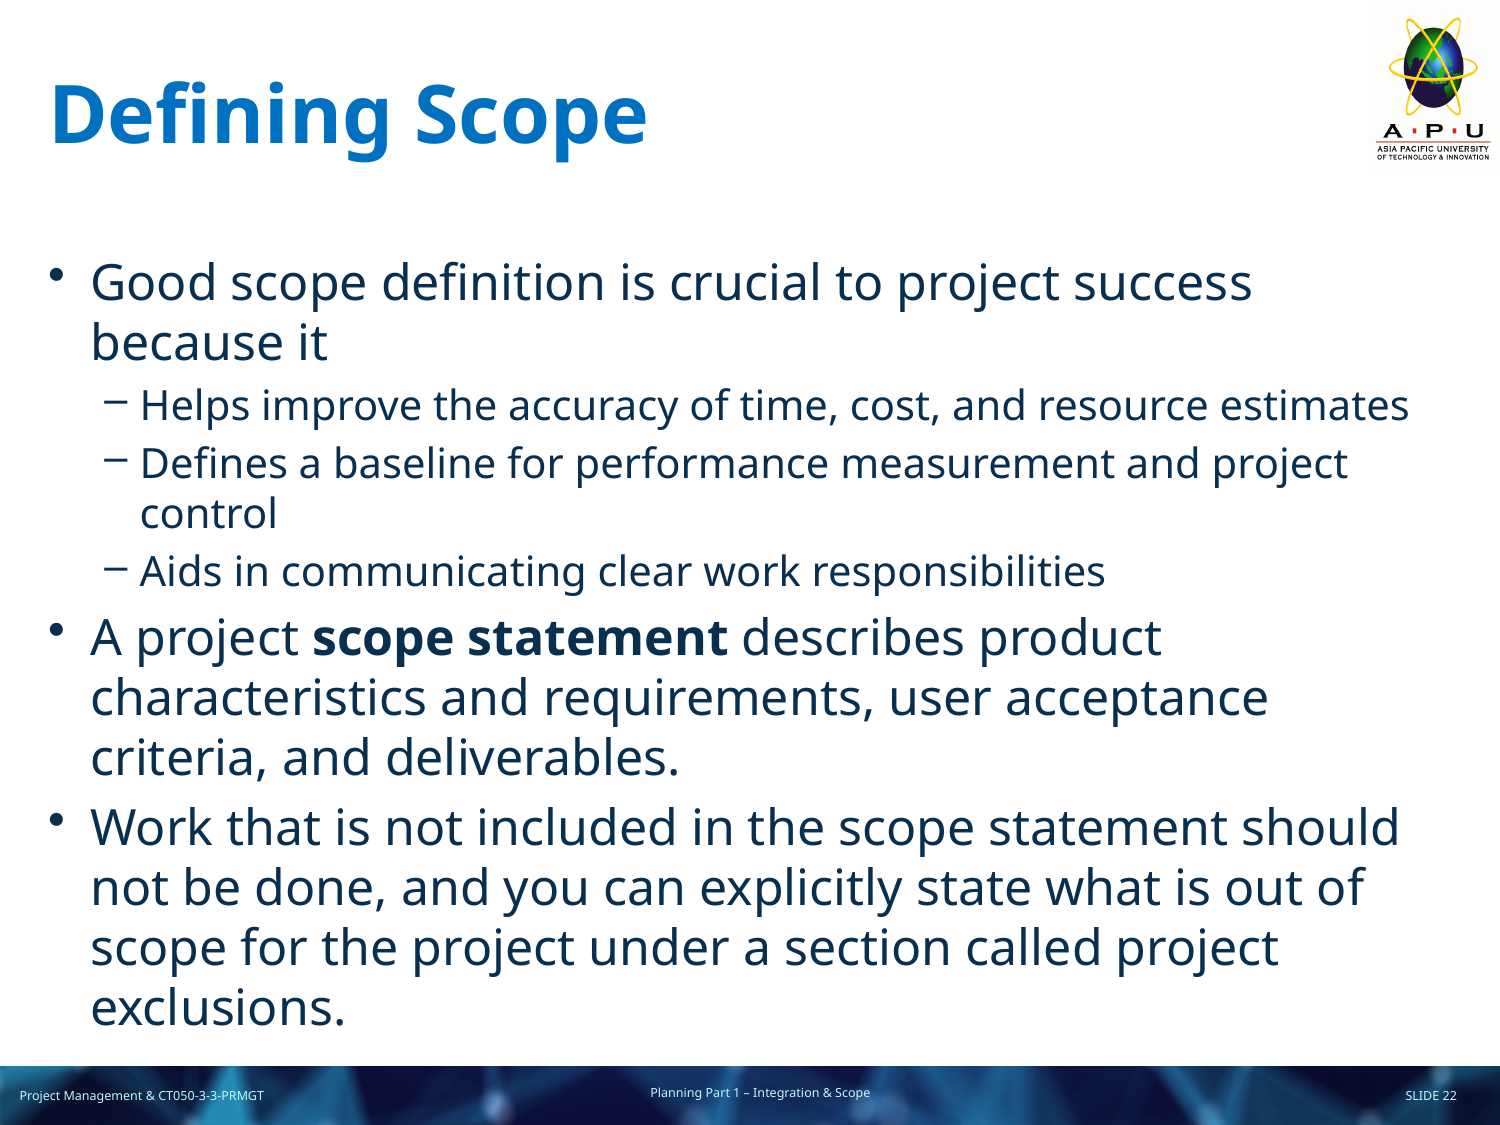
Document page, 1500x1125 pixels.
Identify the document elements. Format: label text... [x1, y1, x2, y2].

title Defining Scope [33, 55, 1384, 168]
picture [1367, 0, 1500, 178]
picture [0, 1066, 1500, 1125]
list Good scope definition is crucial to project success because it Helps improve the accuracy of time, cost, and resource estimates Defines a baseline for performance measurement and project control Aids in communicating clear work responsibilities A project scope statement describes product characteristics and requirements, user acceptance criteria, and deliverables. Work that is not included in the scope statement should not be done, and you can explicitly state what is out of scope for the project under a section called project exclusions. [33, 242, 1467, 1000]
